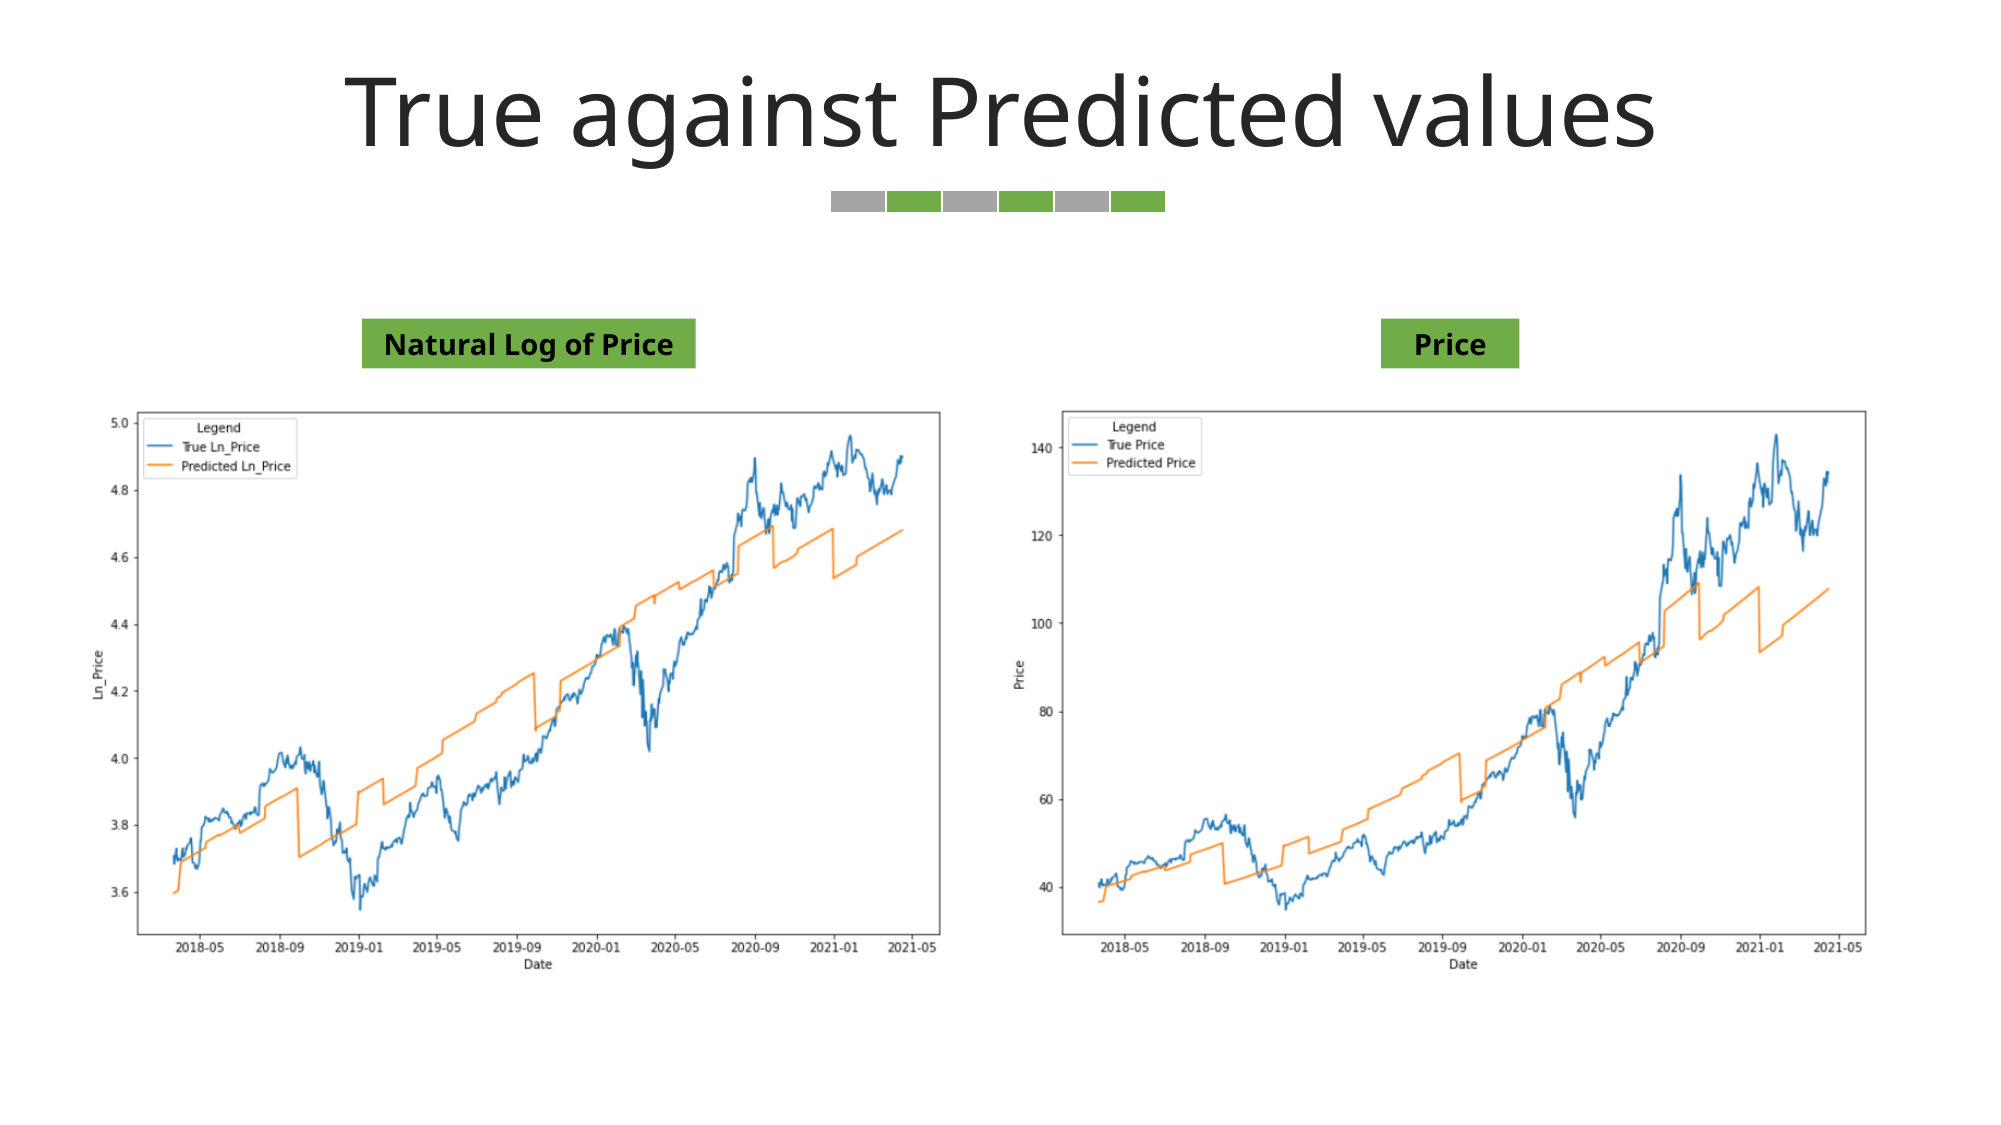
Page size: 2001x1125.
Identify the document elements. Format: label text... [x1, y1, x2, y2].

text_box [830, 189, 1167, 214]
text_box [55, 317, 973, 984]
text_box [973, 317, 1928, 984]
list True against Predicted values [53, 55, 1952, 175]
